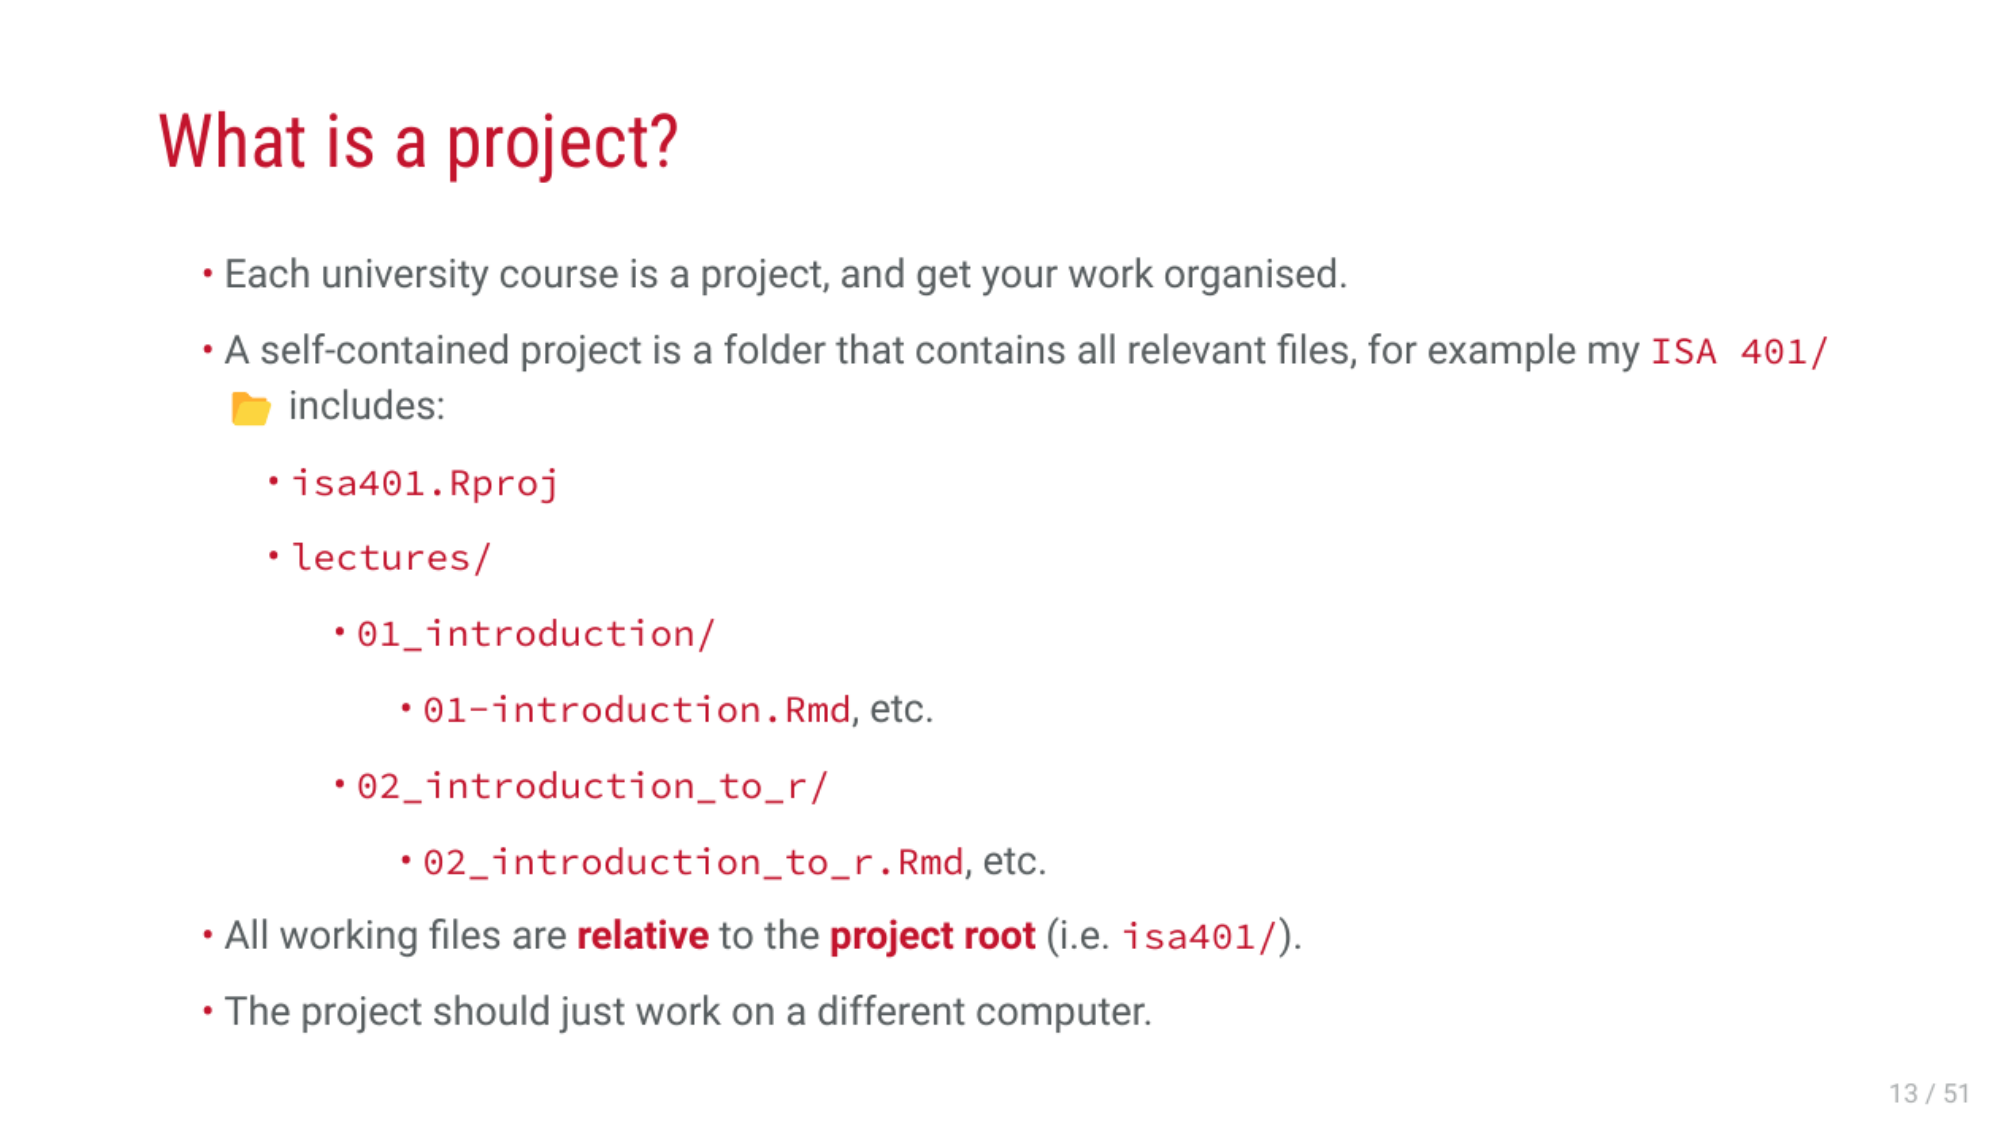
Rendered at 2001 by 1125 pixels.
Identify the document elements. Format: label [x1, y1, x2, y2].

list [0, 0, 2000, 1125]
